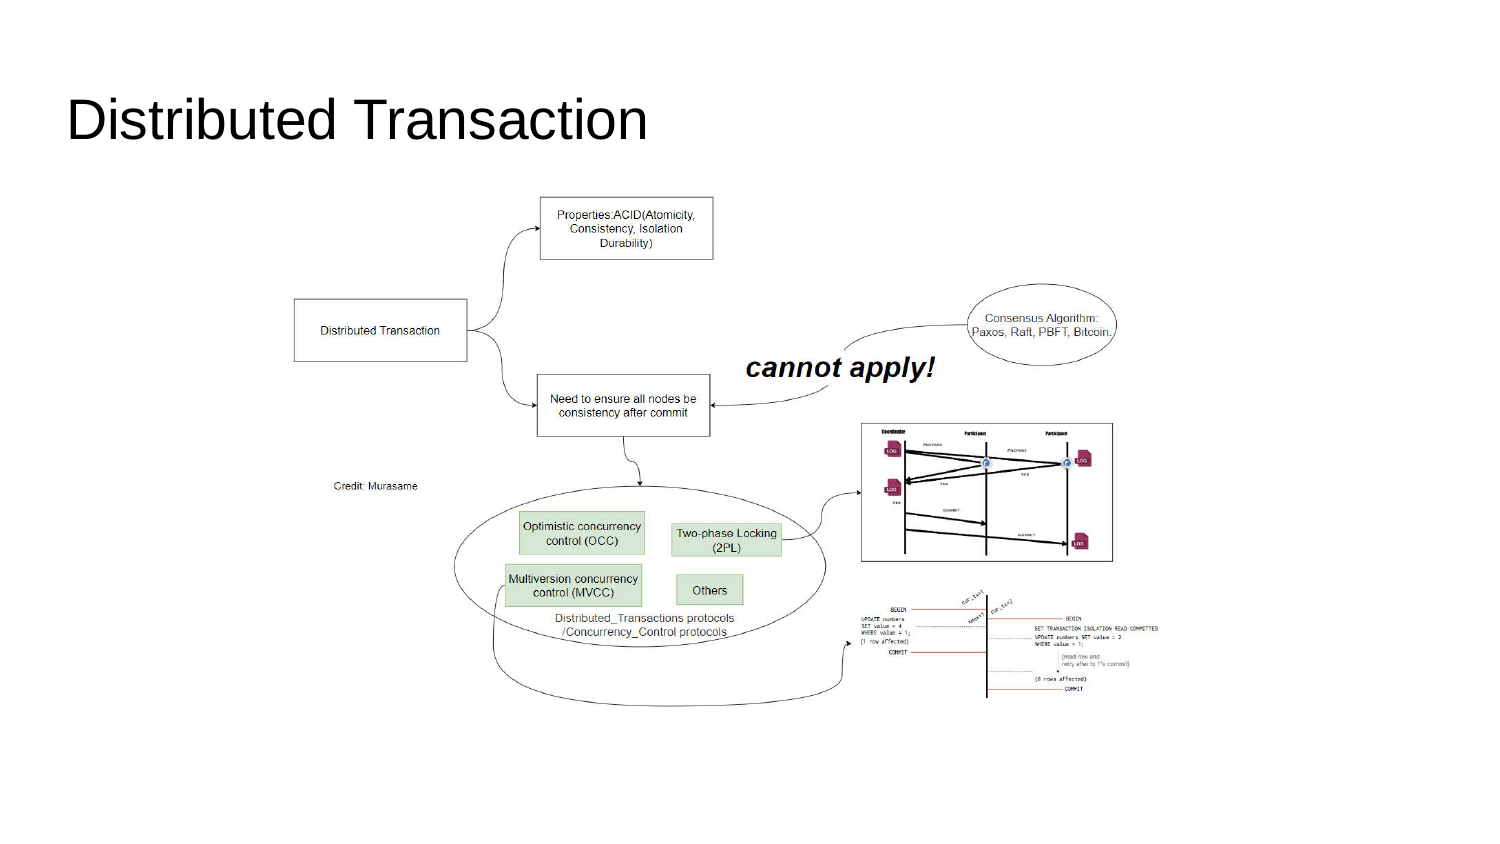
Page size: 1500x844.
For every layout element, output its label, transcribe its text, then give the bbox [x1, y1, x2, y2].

picture [264, 188, 1190, 724]
title Distributed Transaction [51, 72, 1449, 167]
